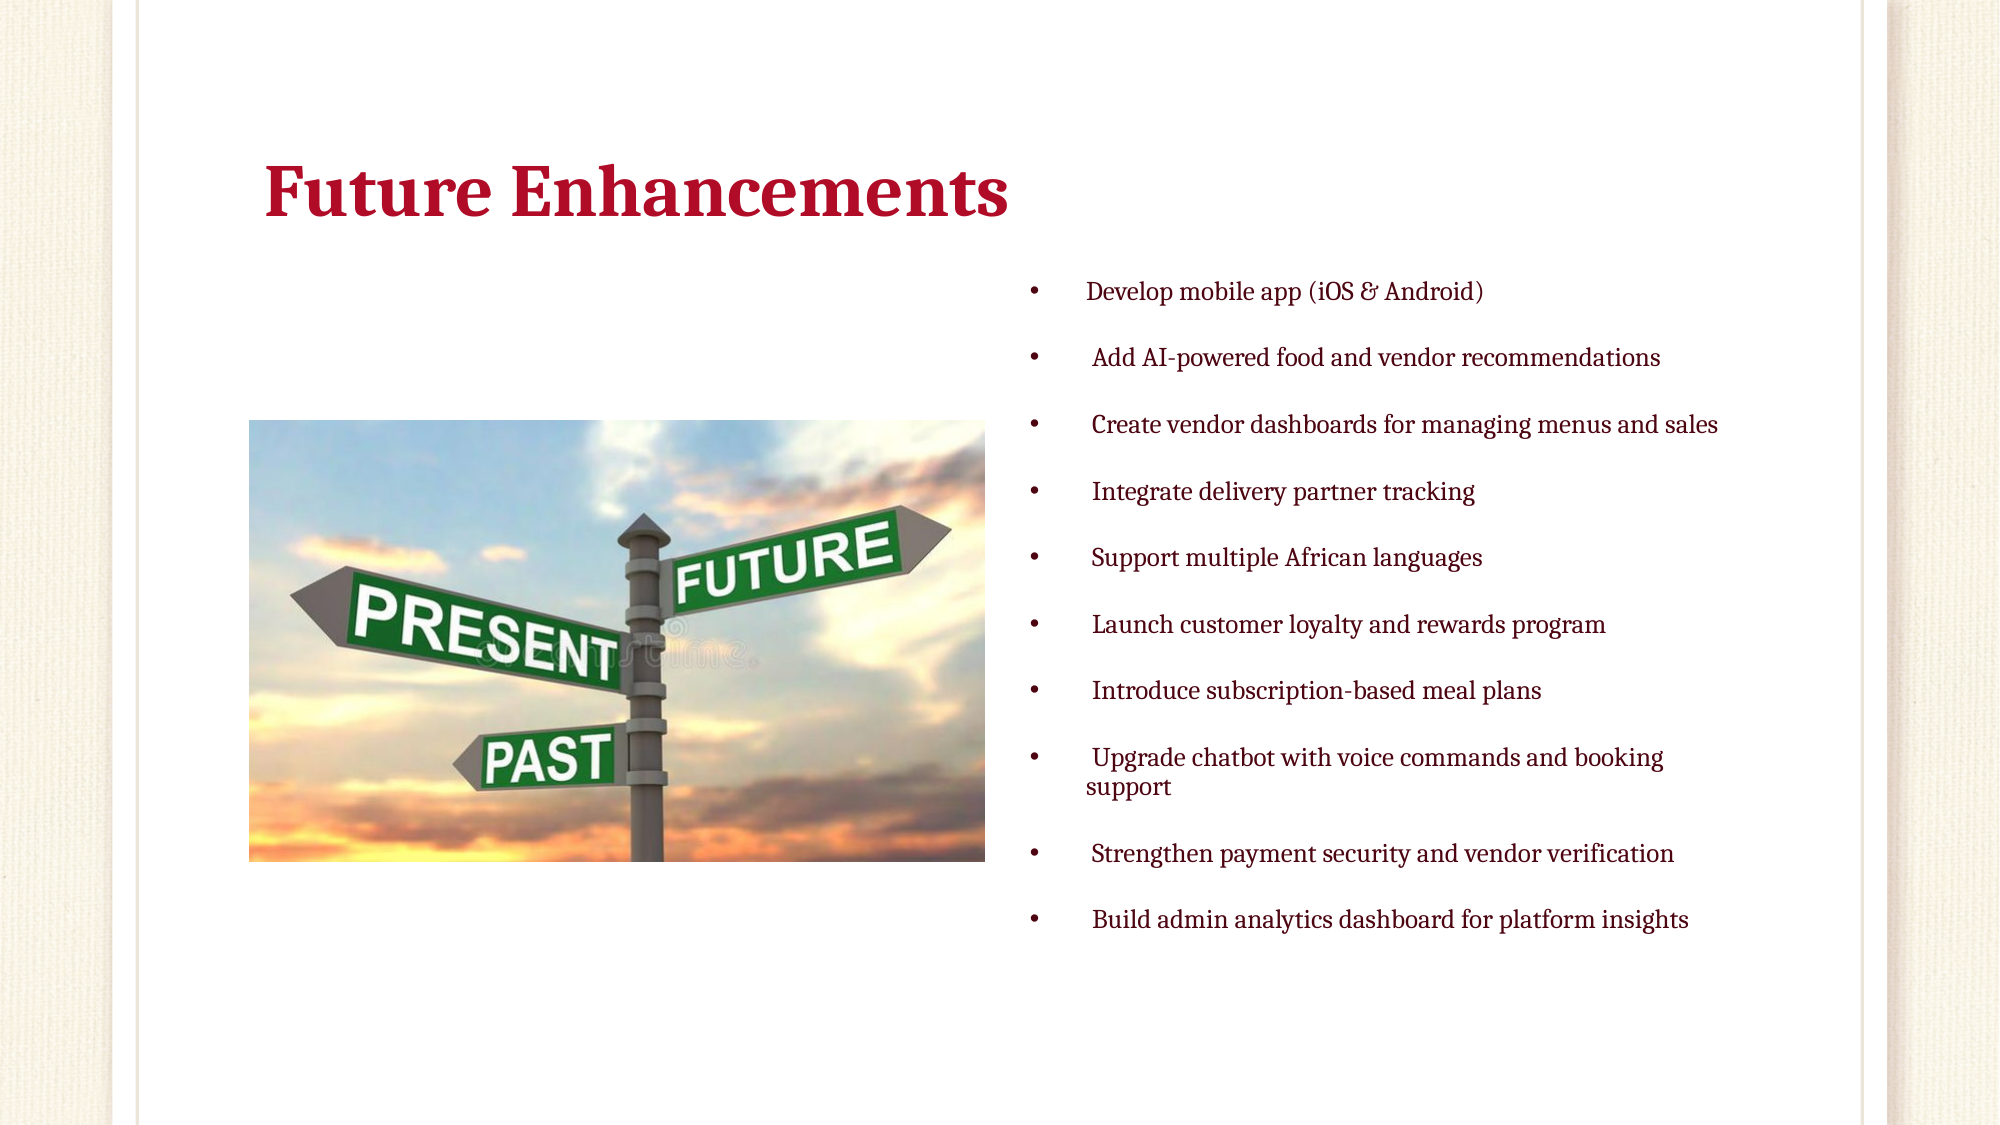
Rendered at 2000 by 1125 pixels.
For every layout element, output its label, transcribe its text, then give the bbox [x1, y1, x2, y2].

picture [0, 0, 112, 1125]
title Future Enhancements [249, 52, 1750, 240]
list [249, 420, 985, 862]
picture [1888, 0, 2000, 1125]
list Develop mobile app (iOS & Android) Add AI-powered food and vendor recommendations Create vendor dashboards for managing menus and sales Integrate delivery partner tracking Support multiple African languages Launch customer loyalty and rewards program Introduce subscription-based meal plans Upgrade chatbot with voice commands and booking support Strengthen payment security and vendor verification Build admin analytics dashboard for platform insights [1014, 269, 1750, 1013]
